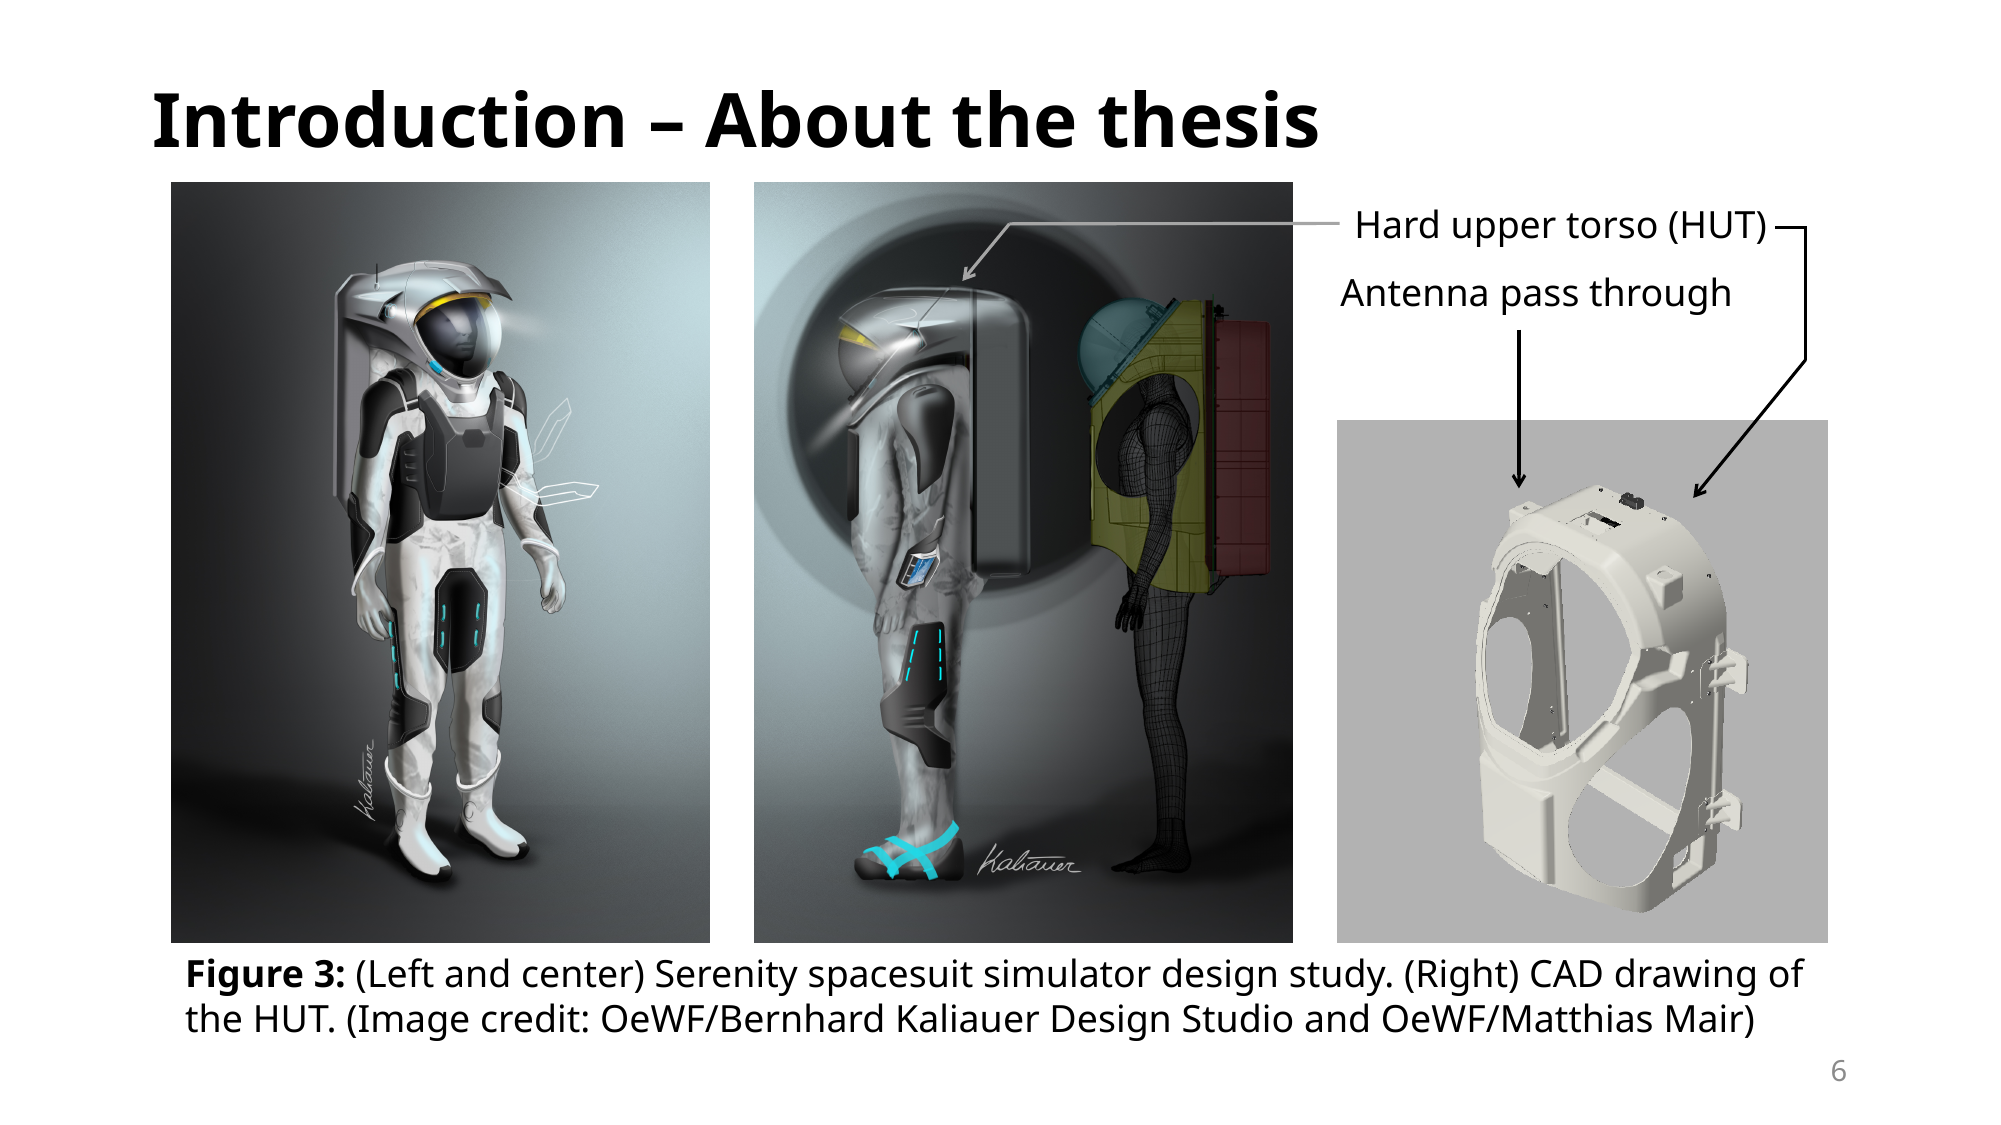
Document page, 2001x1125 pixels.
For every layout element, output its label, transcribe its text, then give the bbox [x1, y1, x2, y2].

picture [1337, 420, 1828, 943]
text_box Antenna pass through [1325, 261, 1748, 322]
title Introduction – About the thesis [137, 59, 1863, 187]
slide_number 6 [1412, 1042, 1863, 1103]
picture [171, 182, 710, 943]
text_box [1693, 359, 1806, 498]
picture [754, 182, 1293, 943]
text_box Hard upper torso (HUT) [1339, 193, 1782, 254]
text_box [962, 223, 1010, 281]
text_box Figure 3: (Left and center) Serenity spacesuit simulator design study. (Right) CAD drawing of the HUT. (Image credit: OeWF/Bernhard Kaliauer Design Studio and OeWF/Matthias Mair) [170, 942, 1830, 1098]
